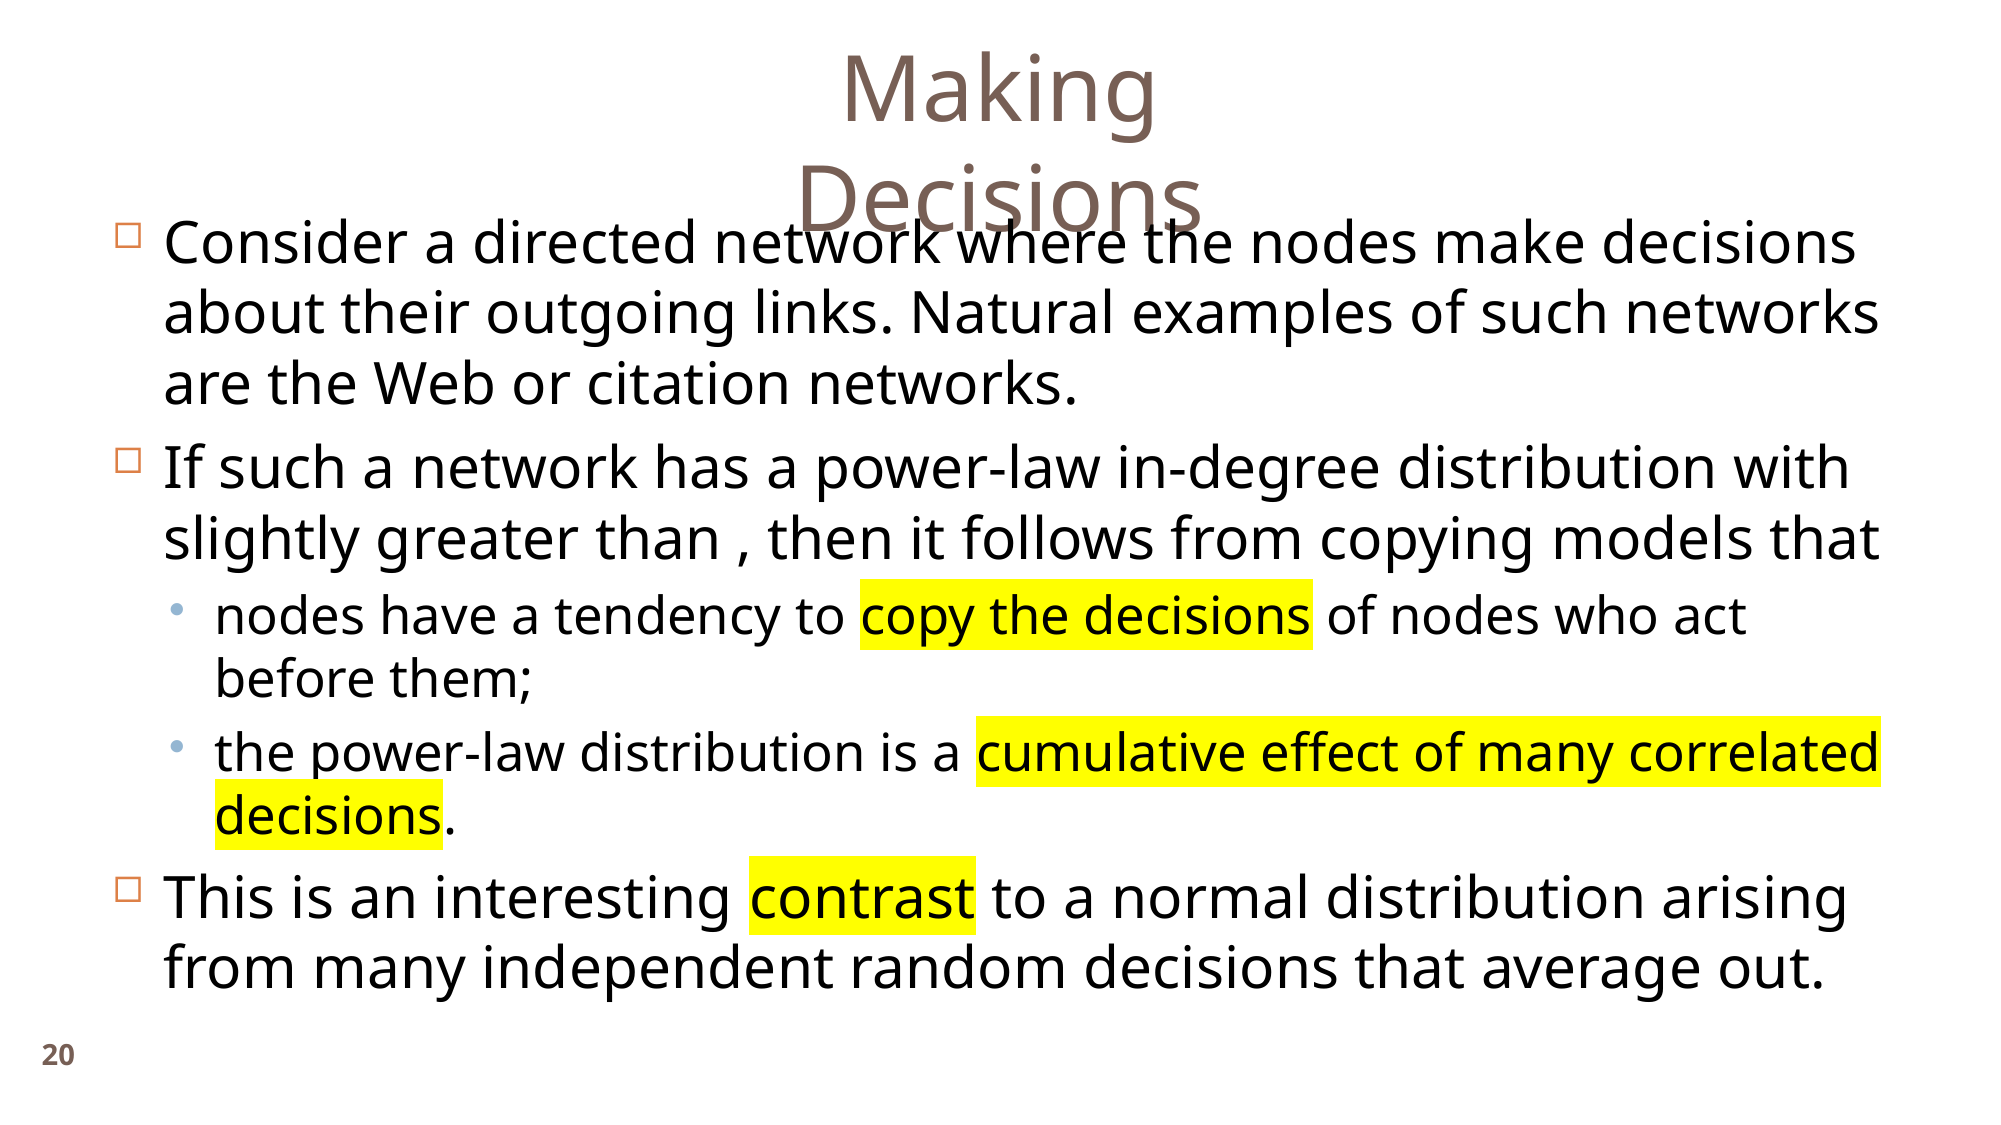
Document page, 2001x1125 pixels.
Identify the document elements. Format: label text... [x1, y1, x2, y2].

text_box Making Decisions [613, 22, 1386, 161]
slide_number 20 [0, 1025, 117, 1088]
